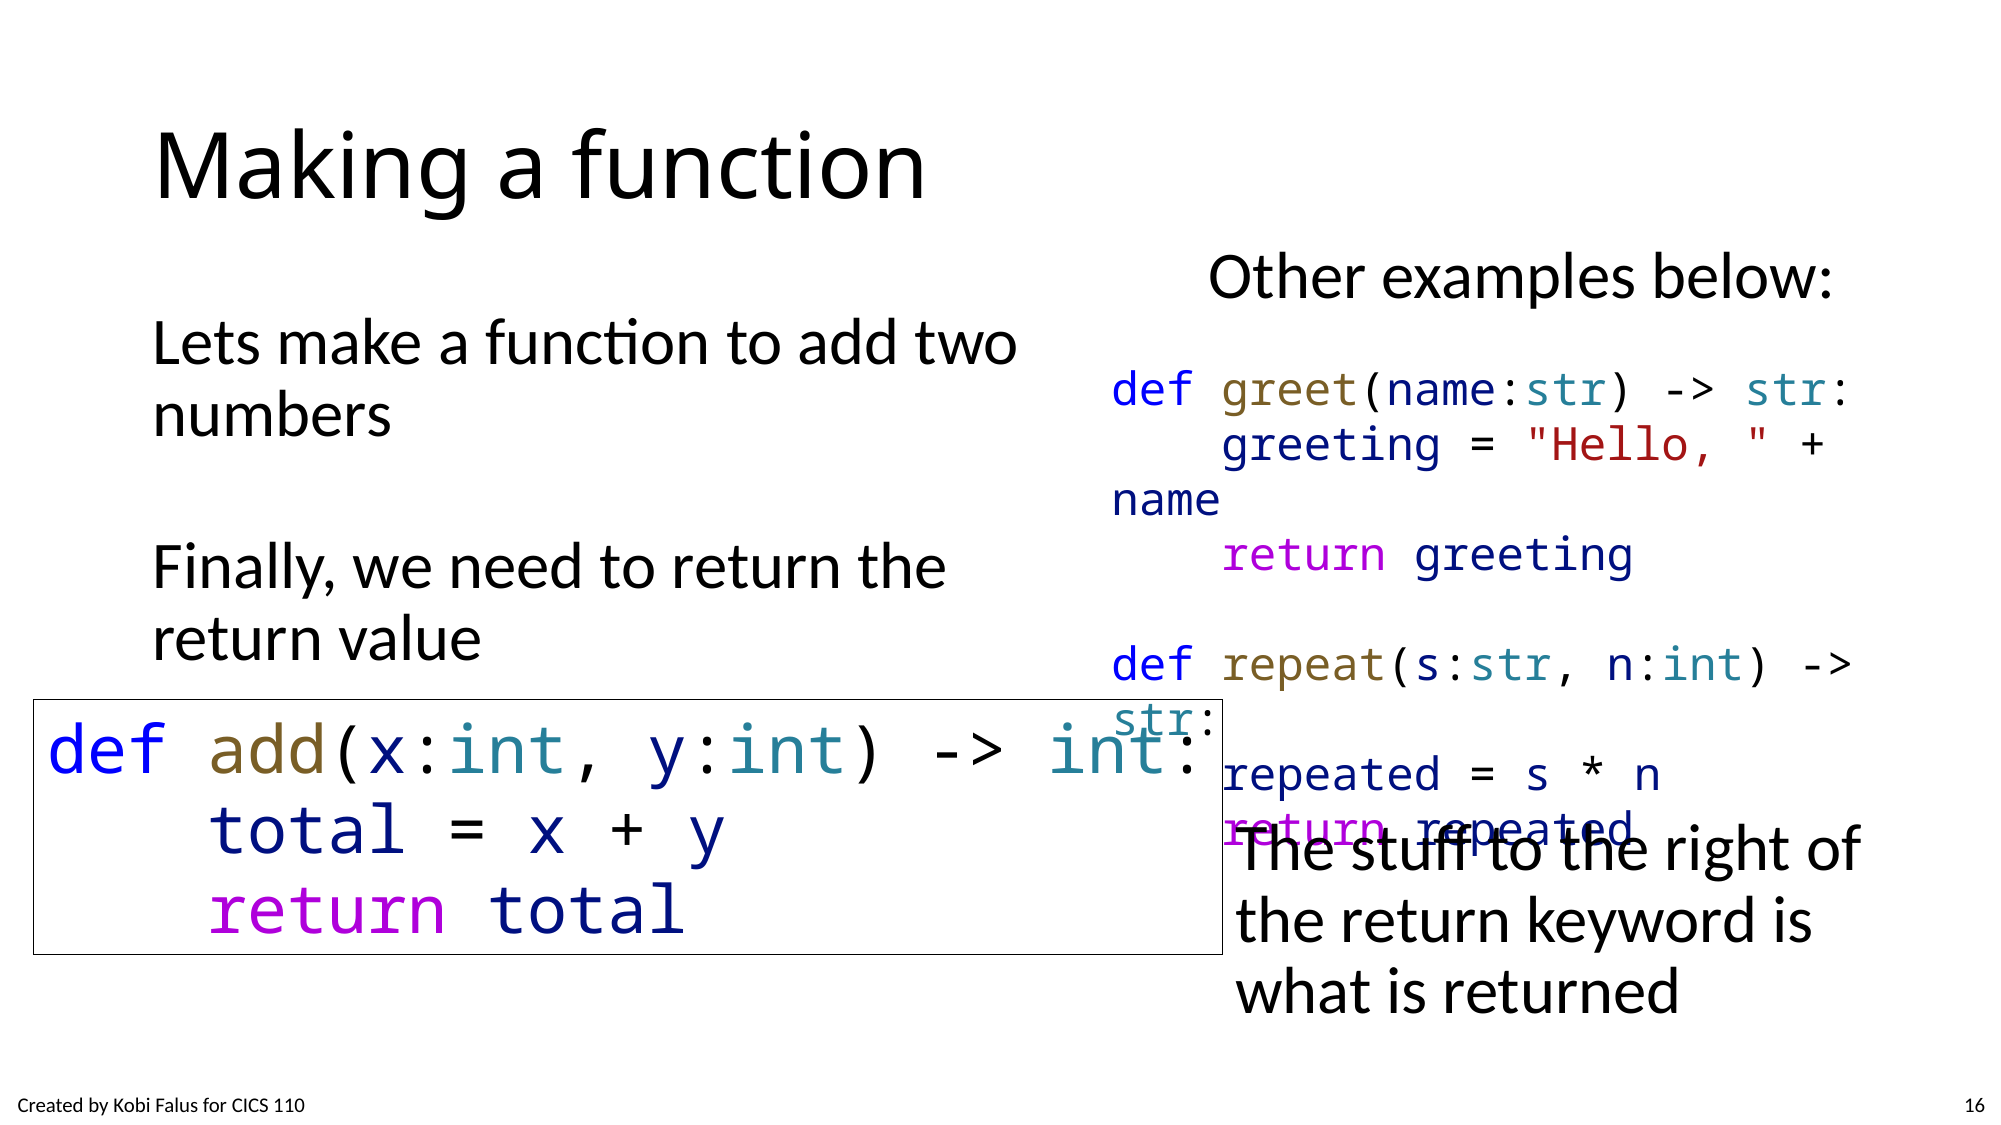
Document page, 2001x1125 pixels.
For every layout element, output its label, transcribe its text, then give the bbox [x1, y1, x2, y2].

text_box The stuff to the right of the return keyword is what is returned [1220, 804, 1908, 1063]
title Making a function [137, 59, 1863, 278]
text_box Finally, we need to return the return value [137, 523, 1044, 691]
list Lets make a function to add two numbers [137, 299, 1044, 467]
text_box Other examples below: [1068, 233, 1976, 330]
text_box def greet(name:str) -> str: greeting = "Hello, " + name return greeting def repeat(s:str, n:int) -> str: repeated = s * n return repeated [1096, 352, 1948, 862]
text_box def add(x:int, y:int) -> int: total = x + y return total [33, 699, 1220, 955]
